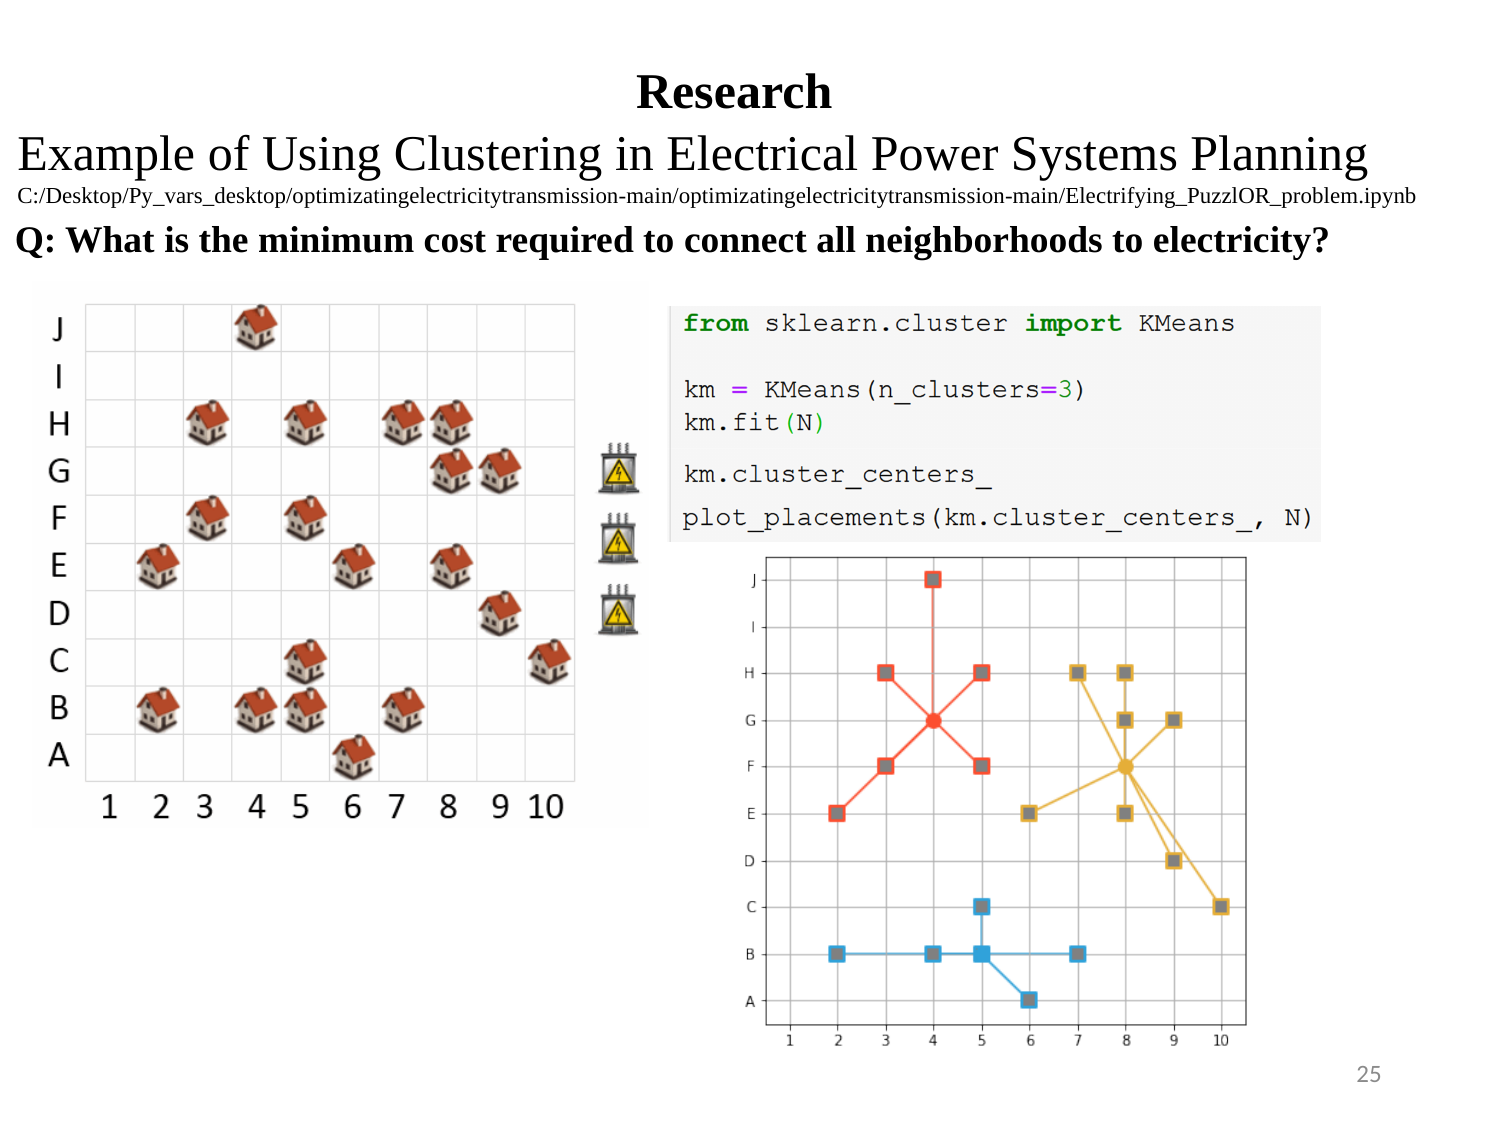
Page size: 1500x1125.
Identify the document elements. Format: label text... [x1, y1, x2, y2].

text_box Q: What is the minimum cost required to connect all neighborhoods to electricity? [0, 207, 1418, 268]
text_box Example of Using Clustering in Electrical Power Systems Planning C:/Desktop/Py_vars_desktop/optimizatingelectricitytransmission-main/optimizatingelectricitytransmission-main/Electrifying_PuzzlOR_problem.ipynb [2, 112, 1476, 215]
text_box Research [177, 51, 1291, 112]
picture [667, 306, 1321, 1059]
picture [32, 281, 649, 828]
slide_number 25 [1059, 1042, 1397, 1103]
